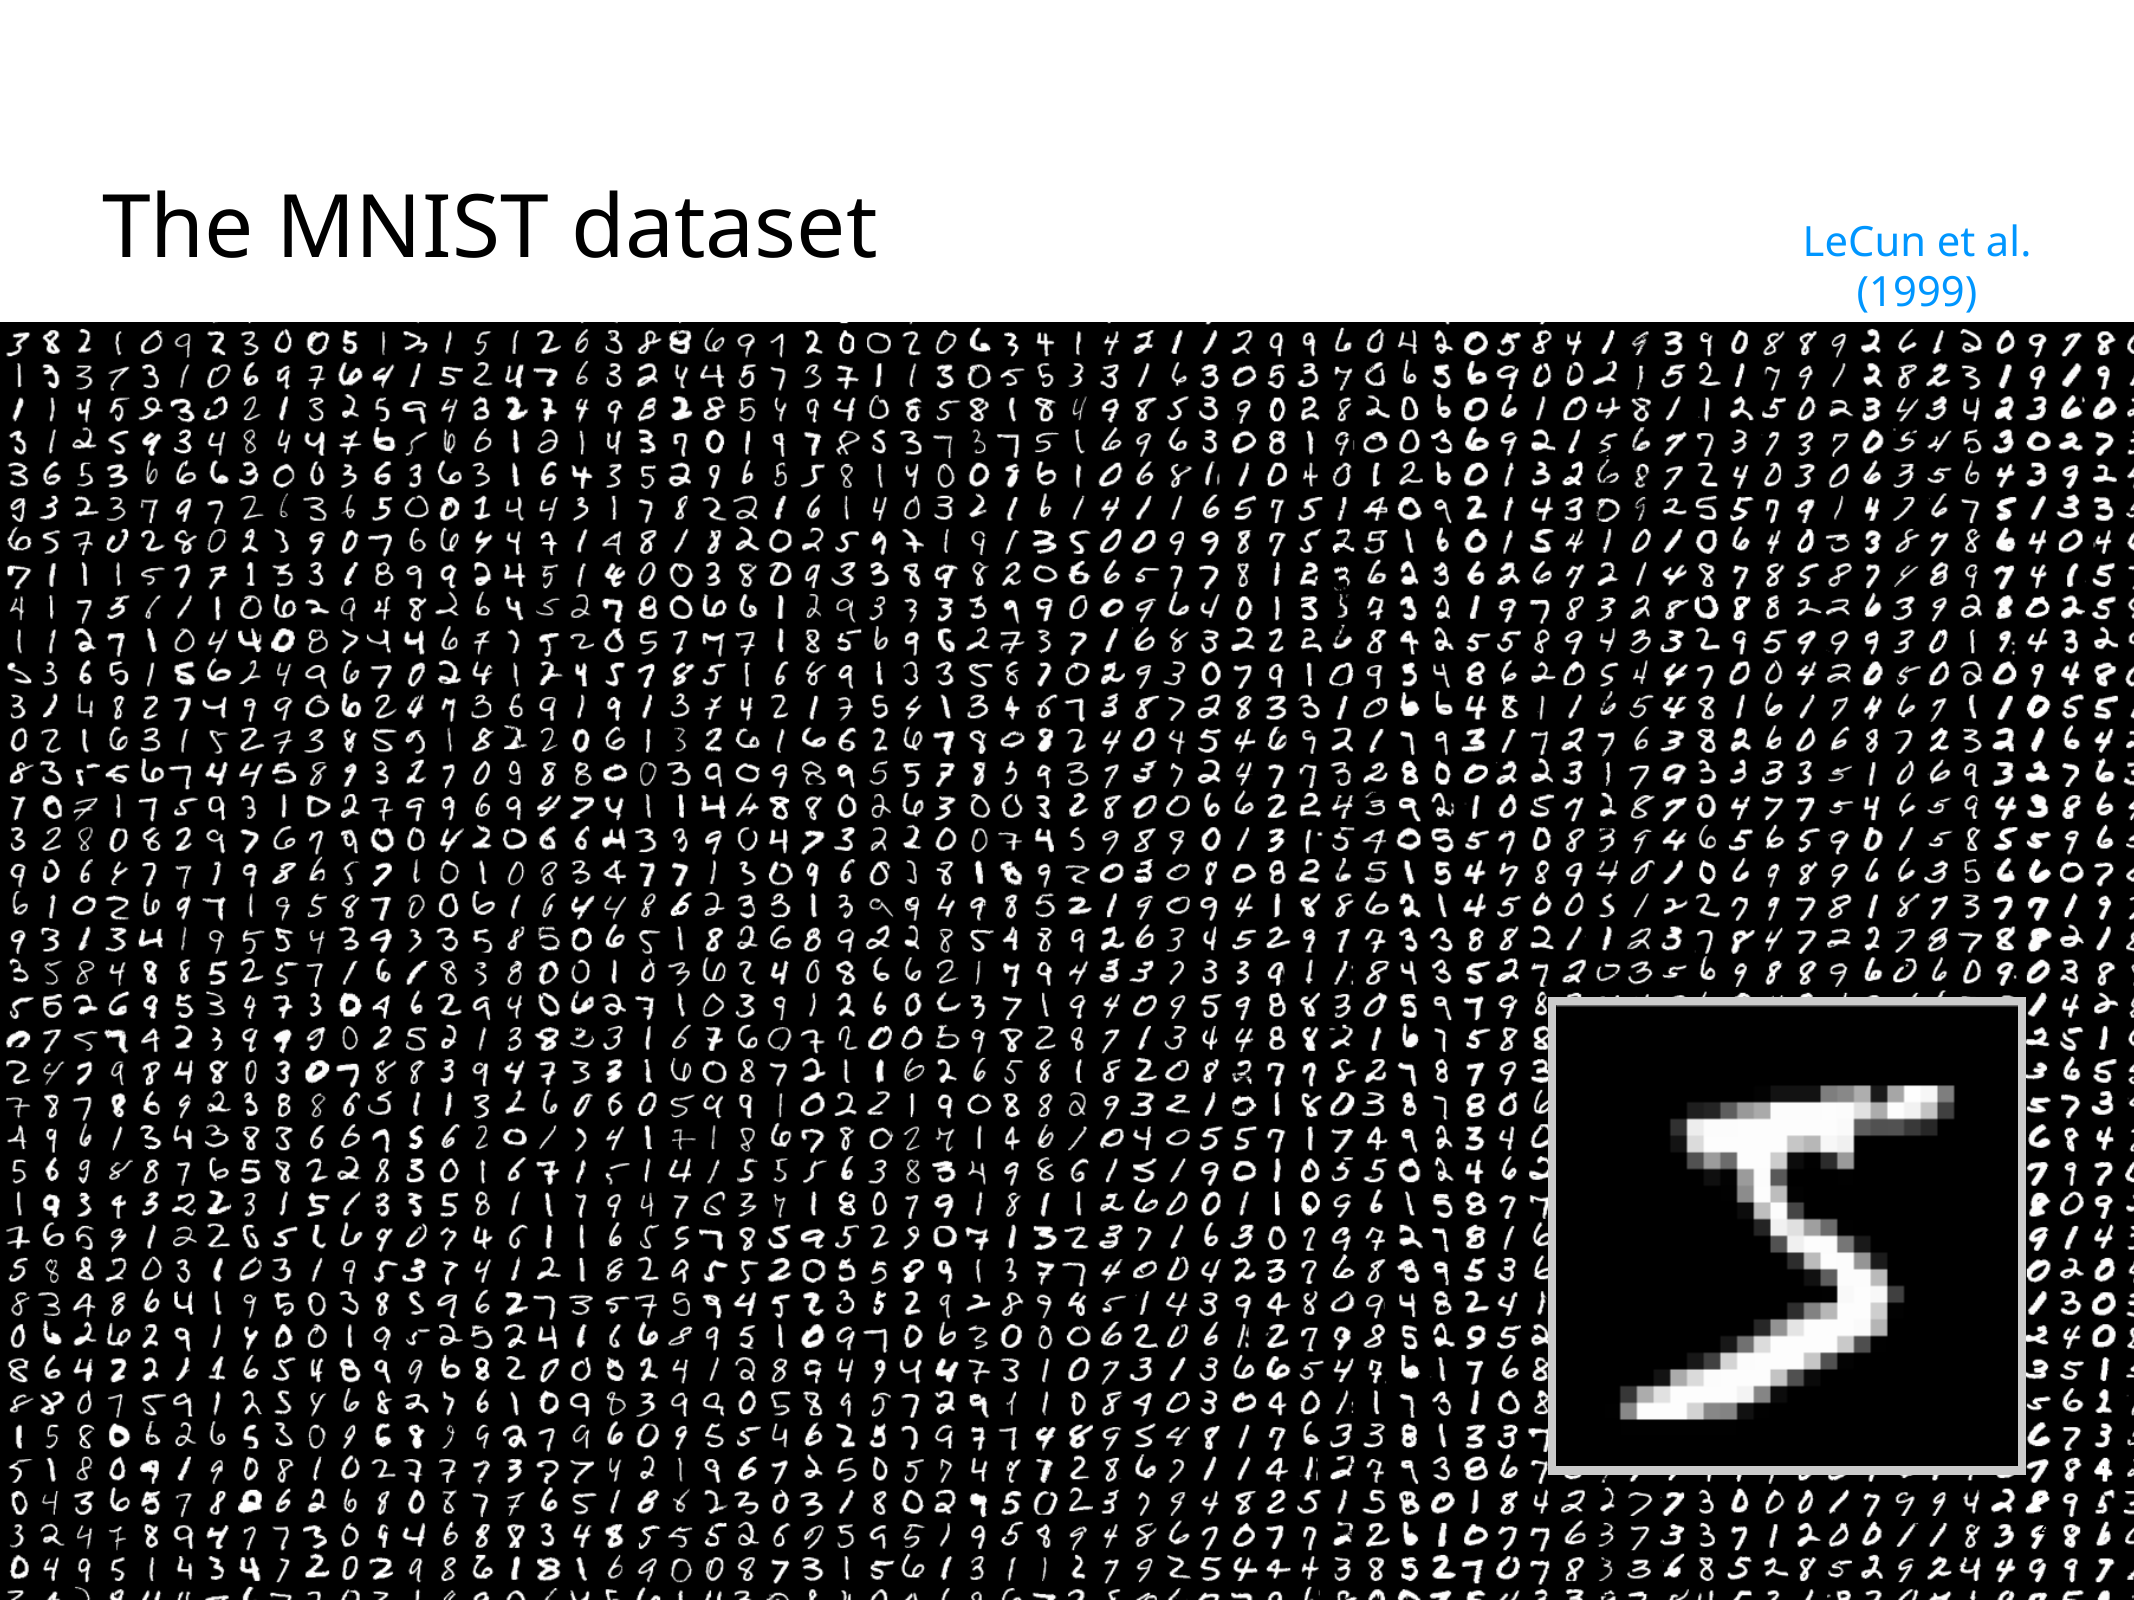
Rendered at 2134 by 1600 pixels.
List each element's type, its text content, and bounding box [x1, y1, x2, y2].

text_box LeCun et al. (1999) [1737, 231, 2097, 298]
title The MNIST dataset [93, 54, 2040, 284]
picture [0, 322, 2134, 1600]
